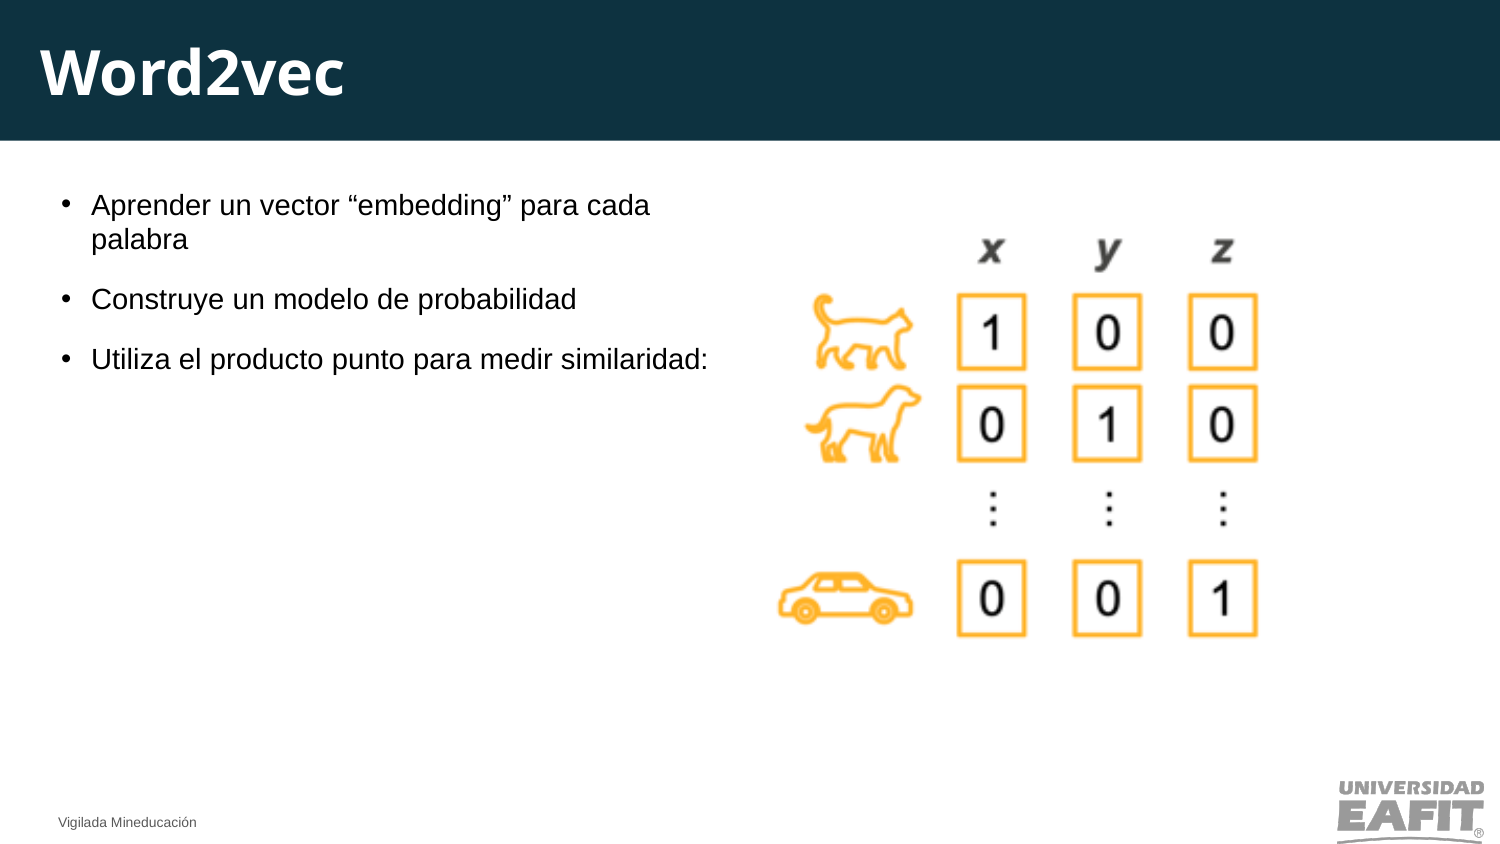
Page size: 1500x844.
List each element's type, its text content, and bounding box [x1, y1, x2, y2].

picture [1337, 781, 1484, 844]
text_box Word2vec [25, 17, 1255, 166]
picture [749, 186, 1334, 675]
